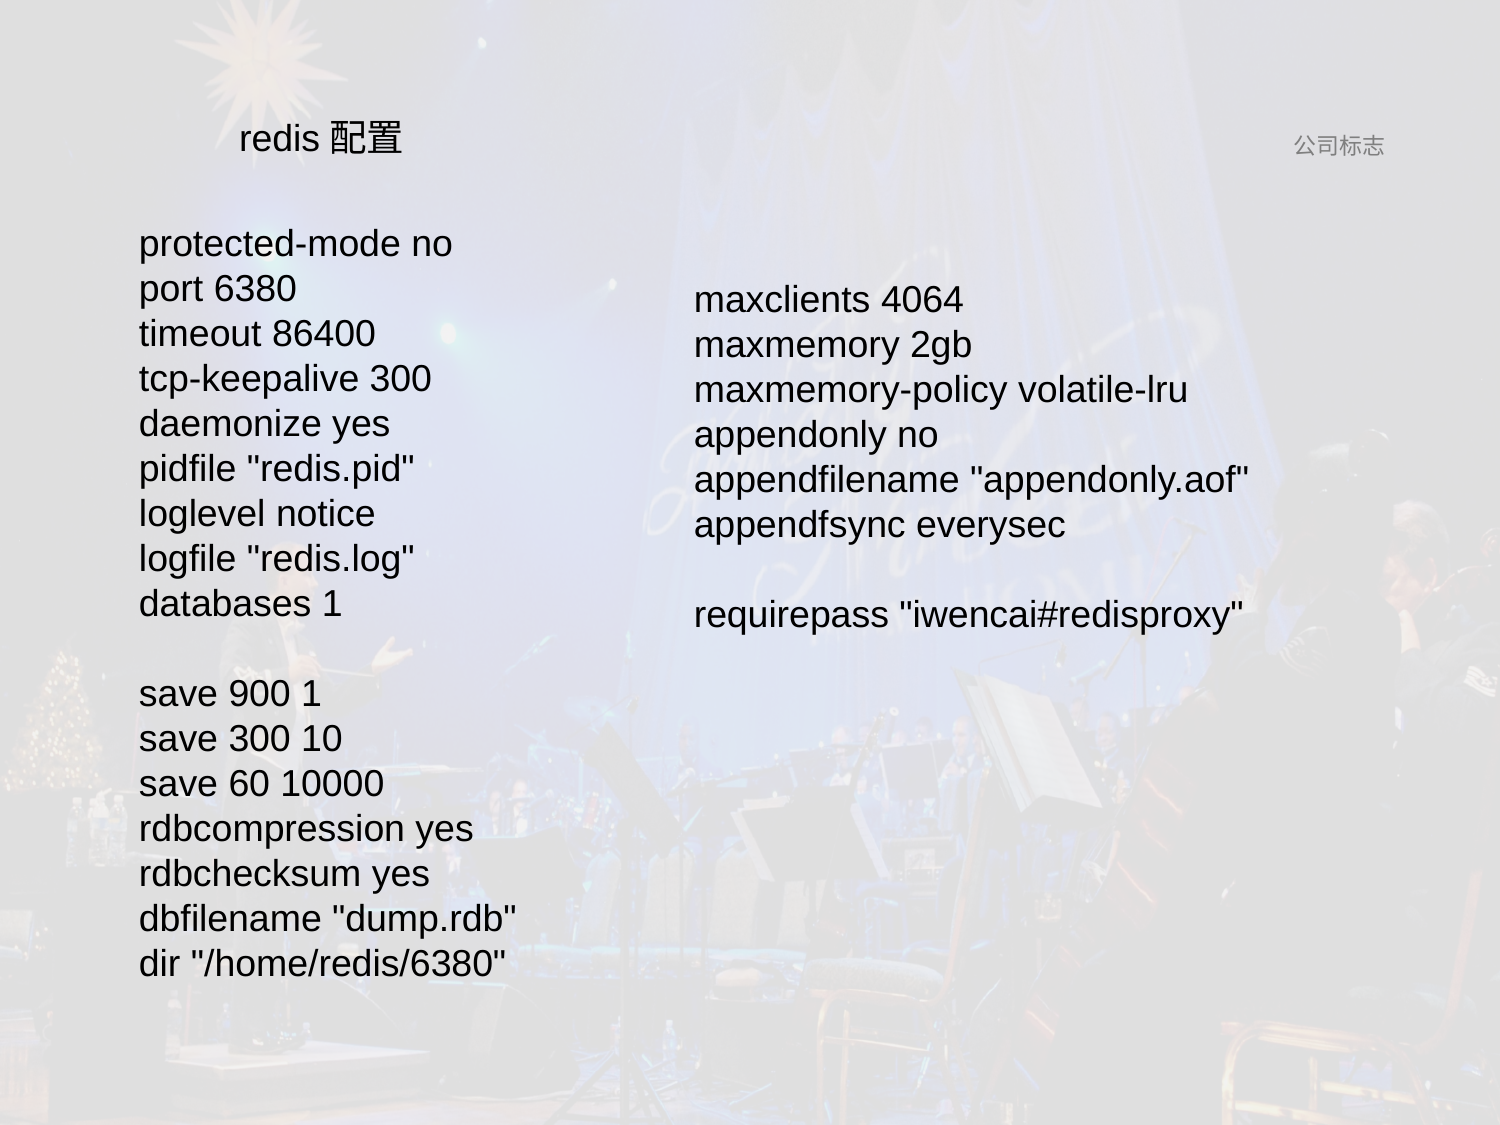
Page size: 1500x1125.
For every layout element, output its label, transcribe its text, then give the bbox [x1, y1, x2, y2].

text_box redis配置 [224, 106, 701, 167]
text_box protected-mode no port 6380 timeout 86400 tcp-keepalive 300 daemonize yes pidfile "redis.pid" loglevel notice logfile "redis.log" databases 1 save 900 1 save 300 10 save 60 10000 rdbcompression yes rdbchecksum yes dbfilename "dump.rdb" dir "/home/redis/6380" [124, 211, 738, 991]
text_box maxclients 4064 maxmemory 2gb maxmemory-policy volatile-lru appendonly no appendfilename "appendonly.aof" appendfsync everysec requirepass "iwencai#redisproxy" [679, 267, 1332, 642]
